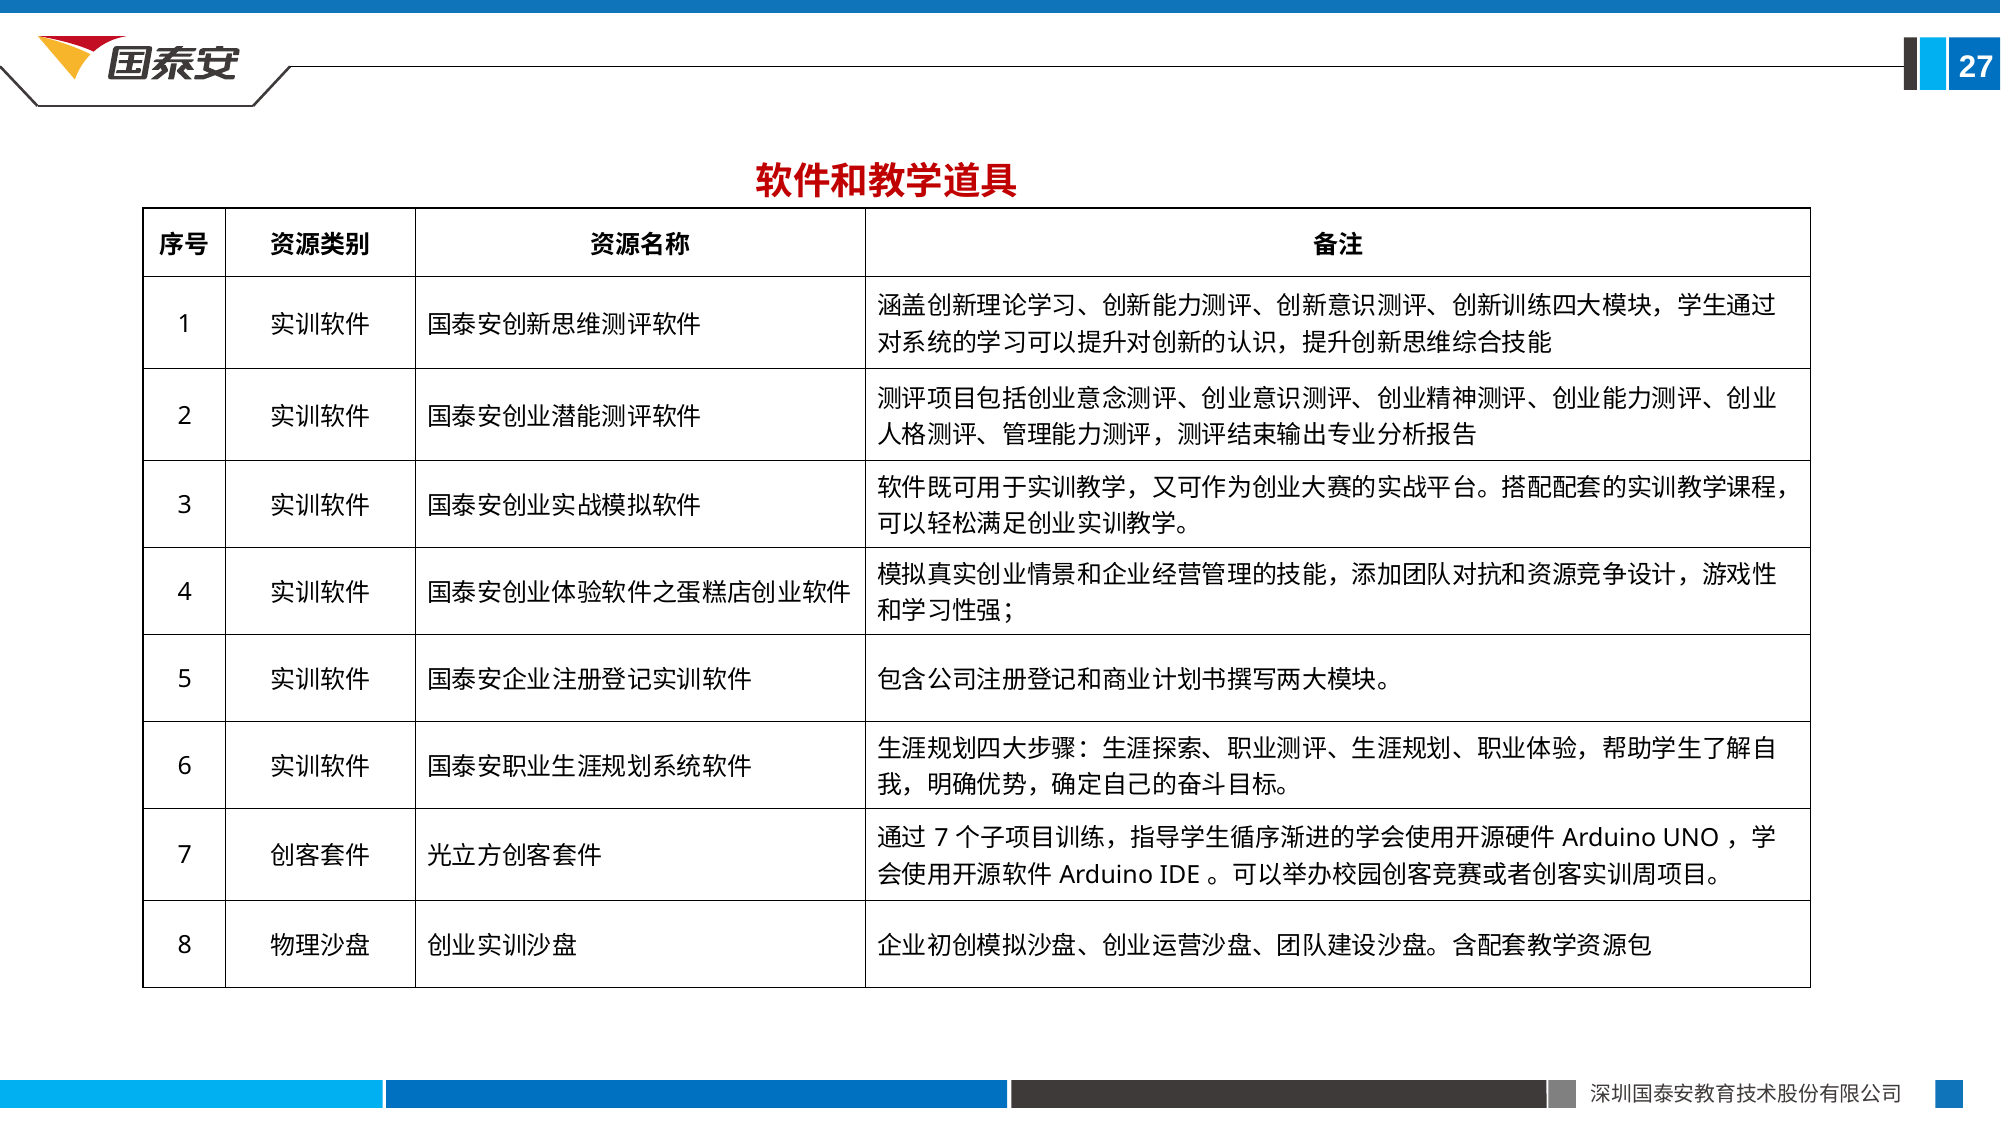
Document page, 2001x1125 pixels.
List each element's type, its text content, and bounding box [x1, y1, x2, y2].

table_cell 国泰安创业实战模拟软件 [416, 461, 865, 547]
table_cell 包含公司注册登记和商业计划书撰写两大模块。 [866, 635, 1810, 721]
table_cell 创业实训沙盘 [416, 901, 865, 987]
table_cell 5 [144, 635, 225, 721]
table_cell 涵盖创新理论学习、创新能力测评、创新意识测评、创新训练四大模块，学生通过对系统的学习可以提升对创新的认识，提升创新思维综合技能 [866, 277, 1810, 368]
table_cell 1 [144, 277, 225, 368]
table_cell 通过7个子项目训练，指导学生循序渐进的学会使用开源硬件Arduino UNO，学会使用开源软件Arduino IDE。可以举办校园创客竞赛或者创客实训周项目。 [866, 809, 1810, 900]
table_cell 创客套件 [226, 809, 415, 900]
table_cell 2 [144, 369, 225, 460]
text_box 27 [1944, 38, 2000, 91]
table_cell 企业初创模拟沙盘、创业运营沙盘、团队建设沙盘。含配套教学资源包 [866, 901, 1810, 987]
table_cell 实训软件 [226, 277, 415, 368]
table_cell 生涯规划四大步骤：生涯探索、职业测评、生涯规划、职业体验，帮助学生了解自我，明确优势，确定自己的奋斗目标。 [866, 722, 1810, 808]
table_cell 国泰安职业生涯规划系统软件 [416, 722, 865, 808]
text_box 软件和教学道具 [723, 149, 1138, 210]
table_cell 软件既可用于实训教学，又可作为创业大赛的实战平台。搭配配套的实训教学课程，可以轻松满足创业实训教学。 [866, 461, 1810, 547]
table_header 资源类别 [226, 209, 415, 276]
table_cell 6 [144, 722, 225, 808]
table_cell 实训软件 [226, 548, 415, 634]
table_cell 8 [144, 901, 225, 987]
table_cell 实训软件 [226, 369, 415, 460]
table_cell 模拟真实创业情景和企业经营管理的技能，添加团队对抗和资源竞争设计，游戏性和学习性强； [866, 548, 1810, 634]
table_header 资源名称 [416, 209, 865, 276]
table_cell 3 [144, 461, 225, 547]
table_cell 实训软件 [226, 722, 415, 808]
table_cell 国泰安创新思维测评软件 [416, 277, 865, 368]
table_cell 光立方创客套件 [416, 809, 865, 900]
table_cell 实训软件 [226, 635, 415, 721]
table_cell 国泰安创业潜能测评软件 [416, 369, 865, 460]
table_cell 7 [144, 809, 225, 900]
table_cell 物理沙盘 [226, 901, 415, 987]
table_cell 4 [144, 548, 225, 634]
table_cell 国泰安创业体验软件之蛋糕店创业软件 [416, 548, 865, 634]
table_cell 测评项目包括创业意念测评、创业意识测评、创业精神测评、创业能力测评、创业人格测评、管理能力测评，测评结束输出专业分析报告 [866, 369, 1810, 460]
table_header 序号 [144, 209, 225, 276]
table_cell 国泰安企业注册登记实训软件 [416, 635, 865, 721]
table_cell 实训软件 [226, 461, 415, 547]
table_header 备注 [866, 209, 1810, 276]
